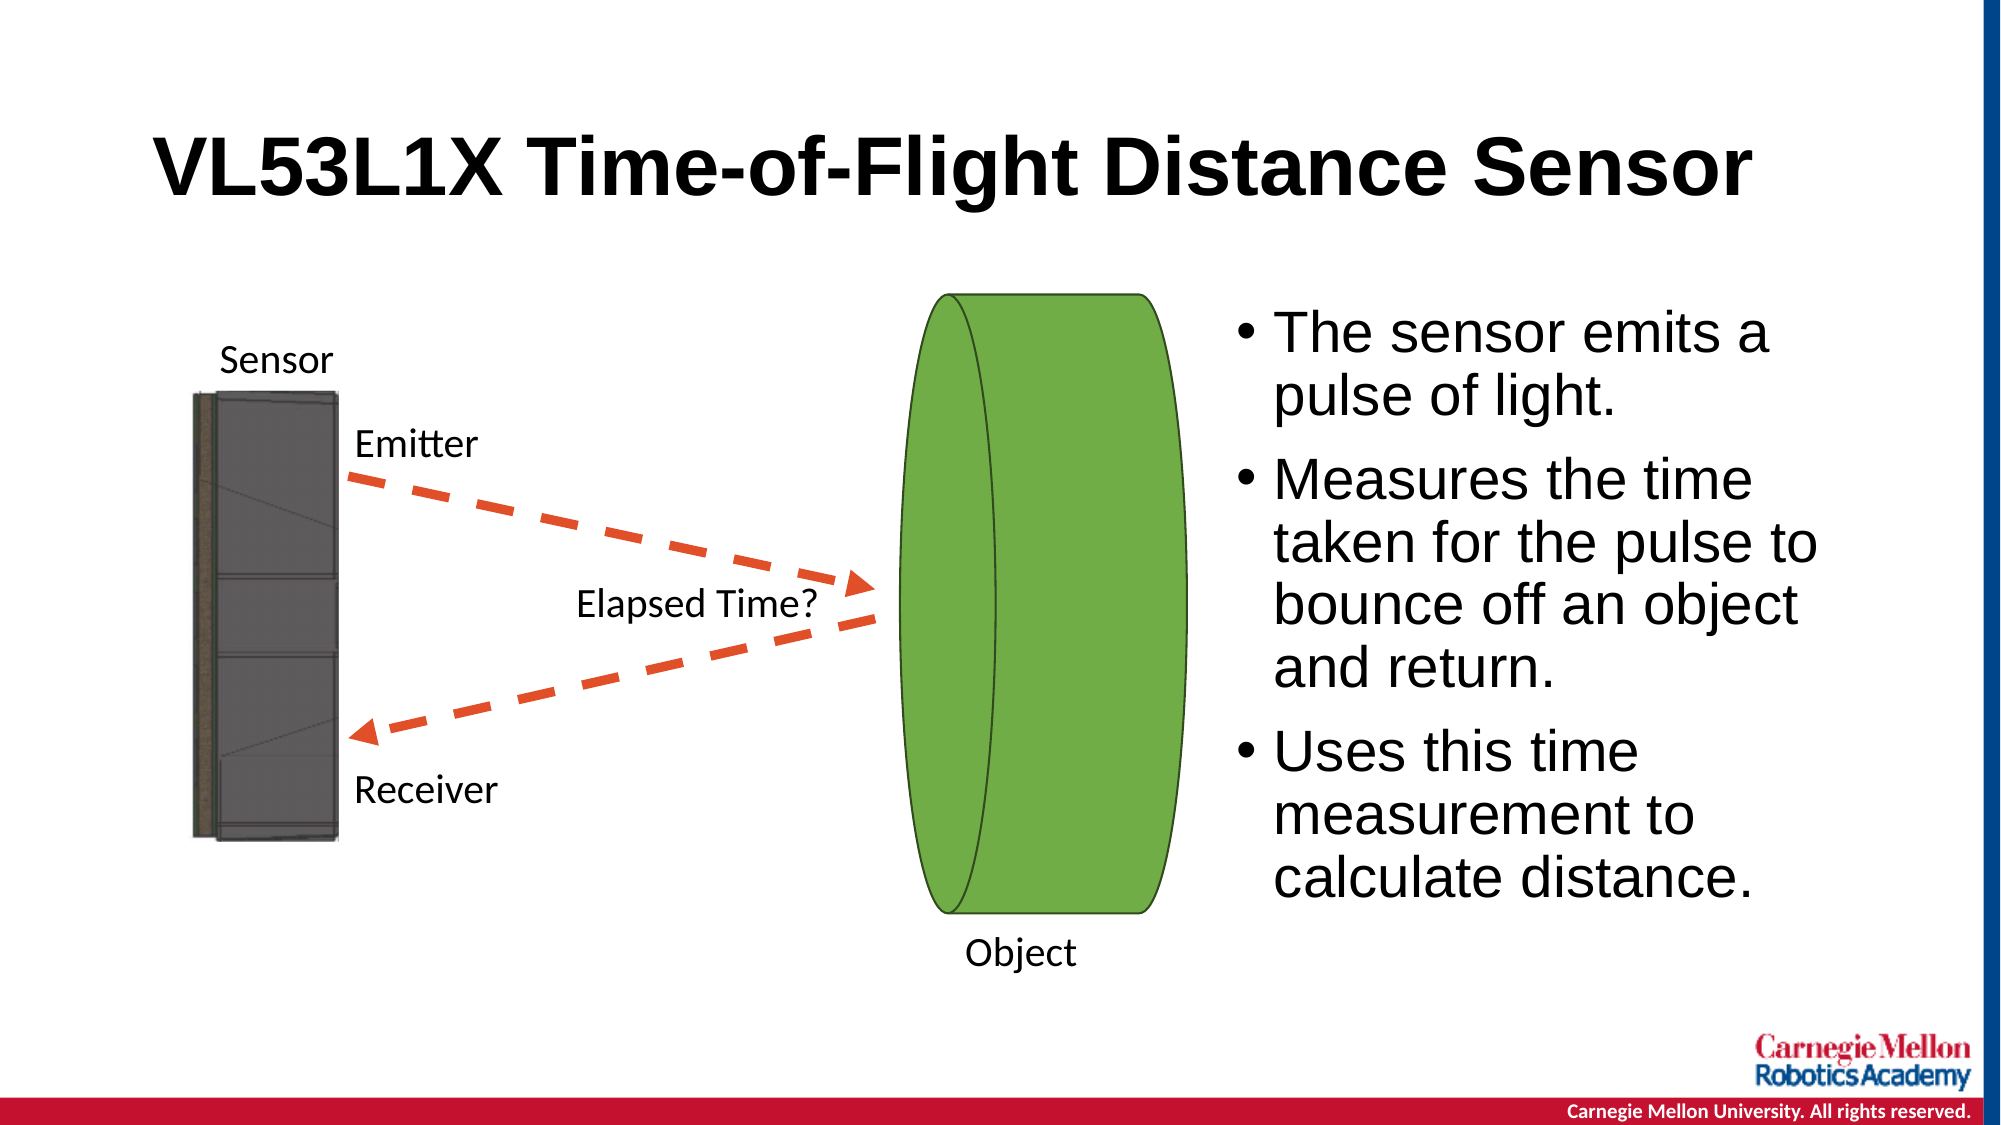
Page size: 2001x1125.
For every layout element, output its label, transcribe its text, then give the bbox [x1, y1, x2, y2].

picture [1751, 1023, 1983, 1097]
title VL53L1X Time-of-Flight Distance Sensor [137, 59, 1863, 278]
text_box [188, 294, 1187, 984]
list The sensor emits a pulse of light. Measures the time taken for the pulse to bounce off an object and return. Uses this time measurement to calculate distance. [1221, 294, 1897, 650]
